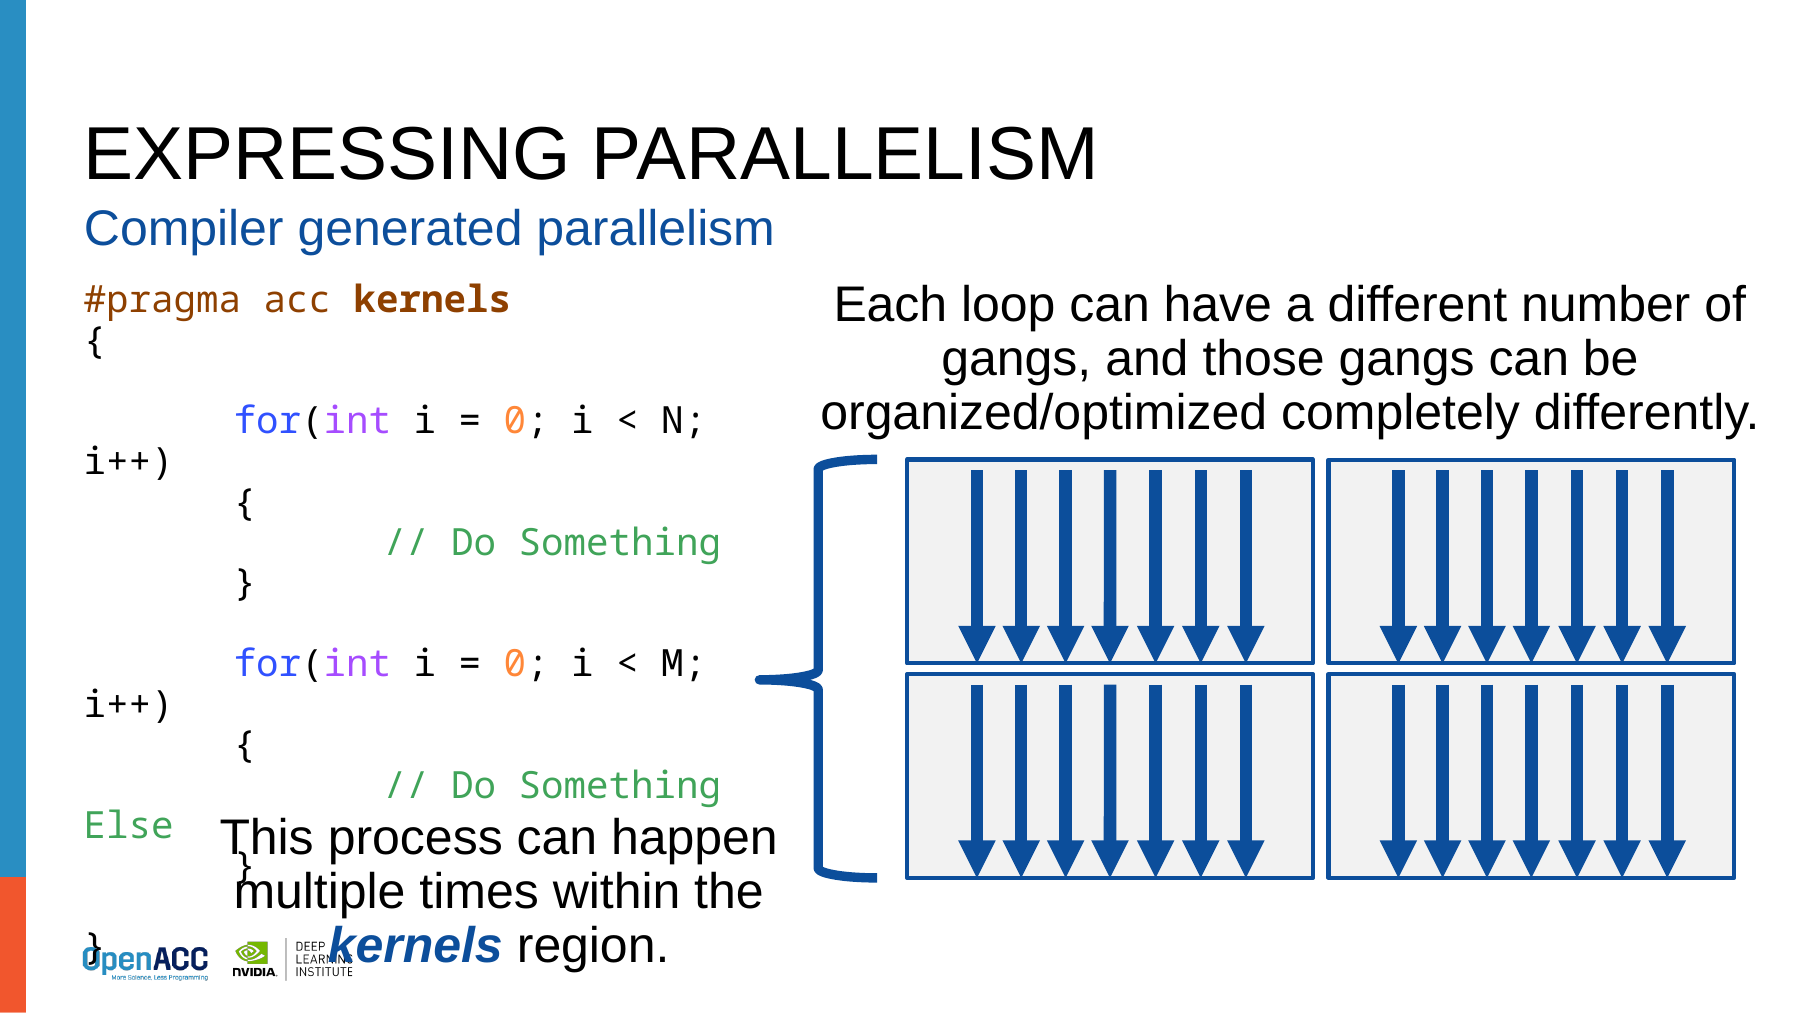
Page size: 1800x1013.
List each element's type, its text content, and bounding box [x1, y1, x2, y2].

text_box Each loop can have a different number of gangs, and those gangs can be organized/optimized completely differently. [795, 270, 1786, 449]
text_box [1328, 673, 1735, 879]
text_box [906, 459, 1314, 664]
text_box #pragma acc kernels { for(int i = 0; i < N; i++) { // Do Something } for(int i = 0; i < M; i++) { // Do Something Else } } [68, 330, 780, 918]
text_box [906, 673, 1314, 879]
list Compiler generated parallelism [68, 194, 1706, 282]
text_box This process can happen multiple times within the kernels region. [202, 802, 796, 982]
picture [81, 946, 202, 981]
text_box [759, 459, 878, 878]
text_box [1328, 459, 1735, 664]
title EXPRESSING PARALLELISM [68, 106, 1706, 194]
